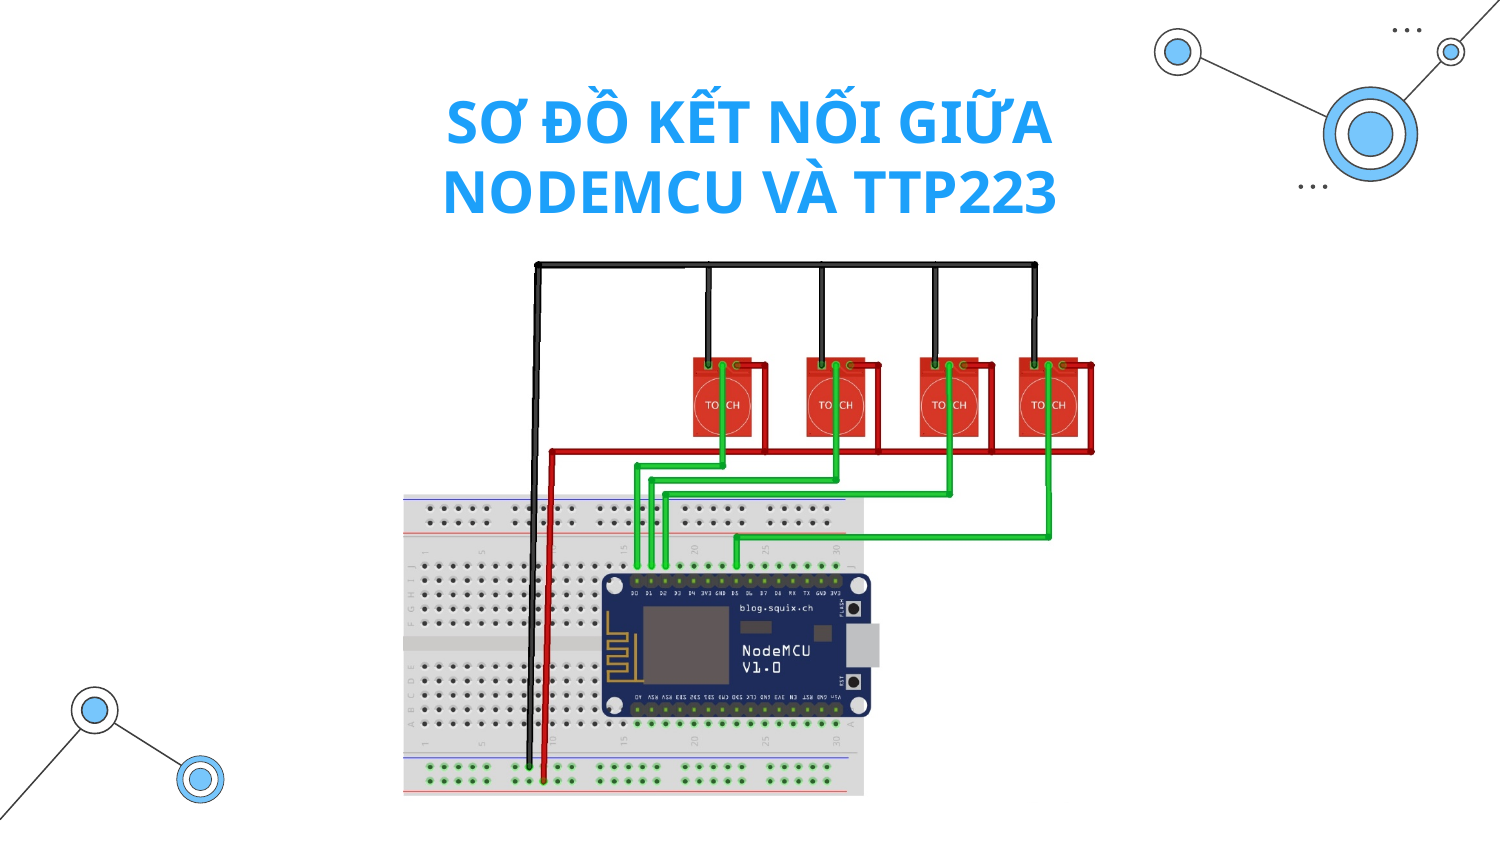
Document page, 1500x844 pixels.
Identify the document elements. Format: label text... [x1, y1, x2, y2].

picture [402, 258, 1098, 804]
text_box SƠ ĐỒ KẾT NỐI GIỮA NODEMCU VÀ TTP223 [372, 70, 1128, 217]
